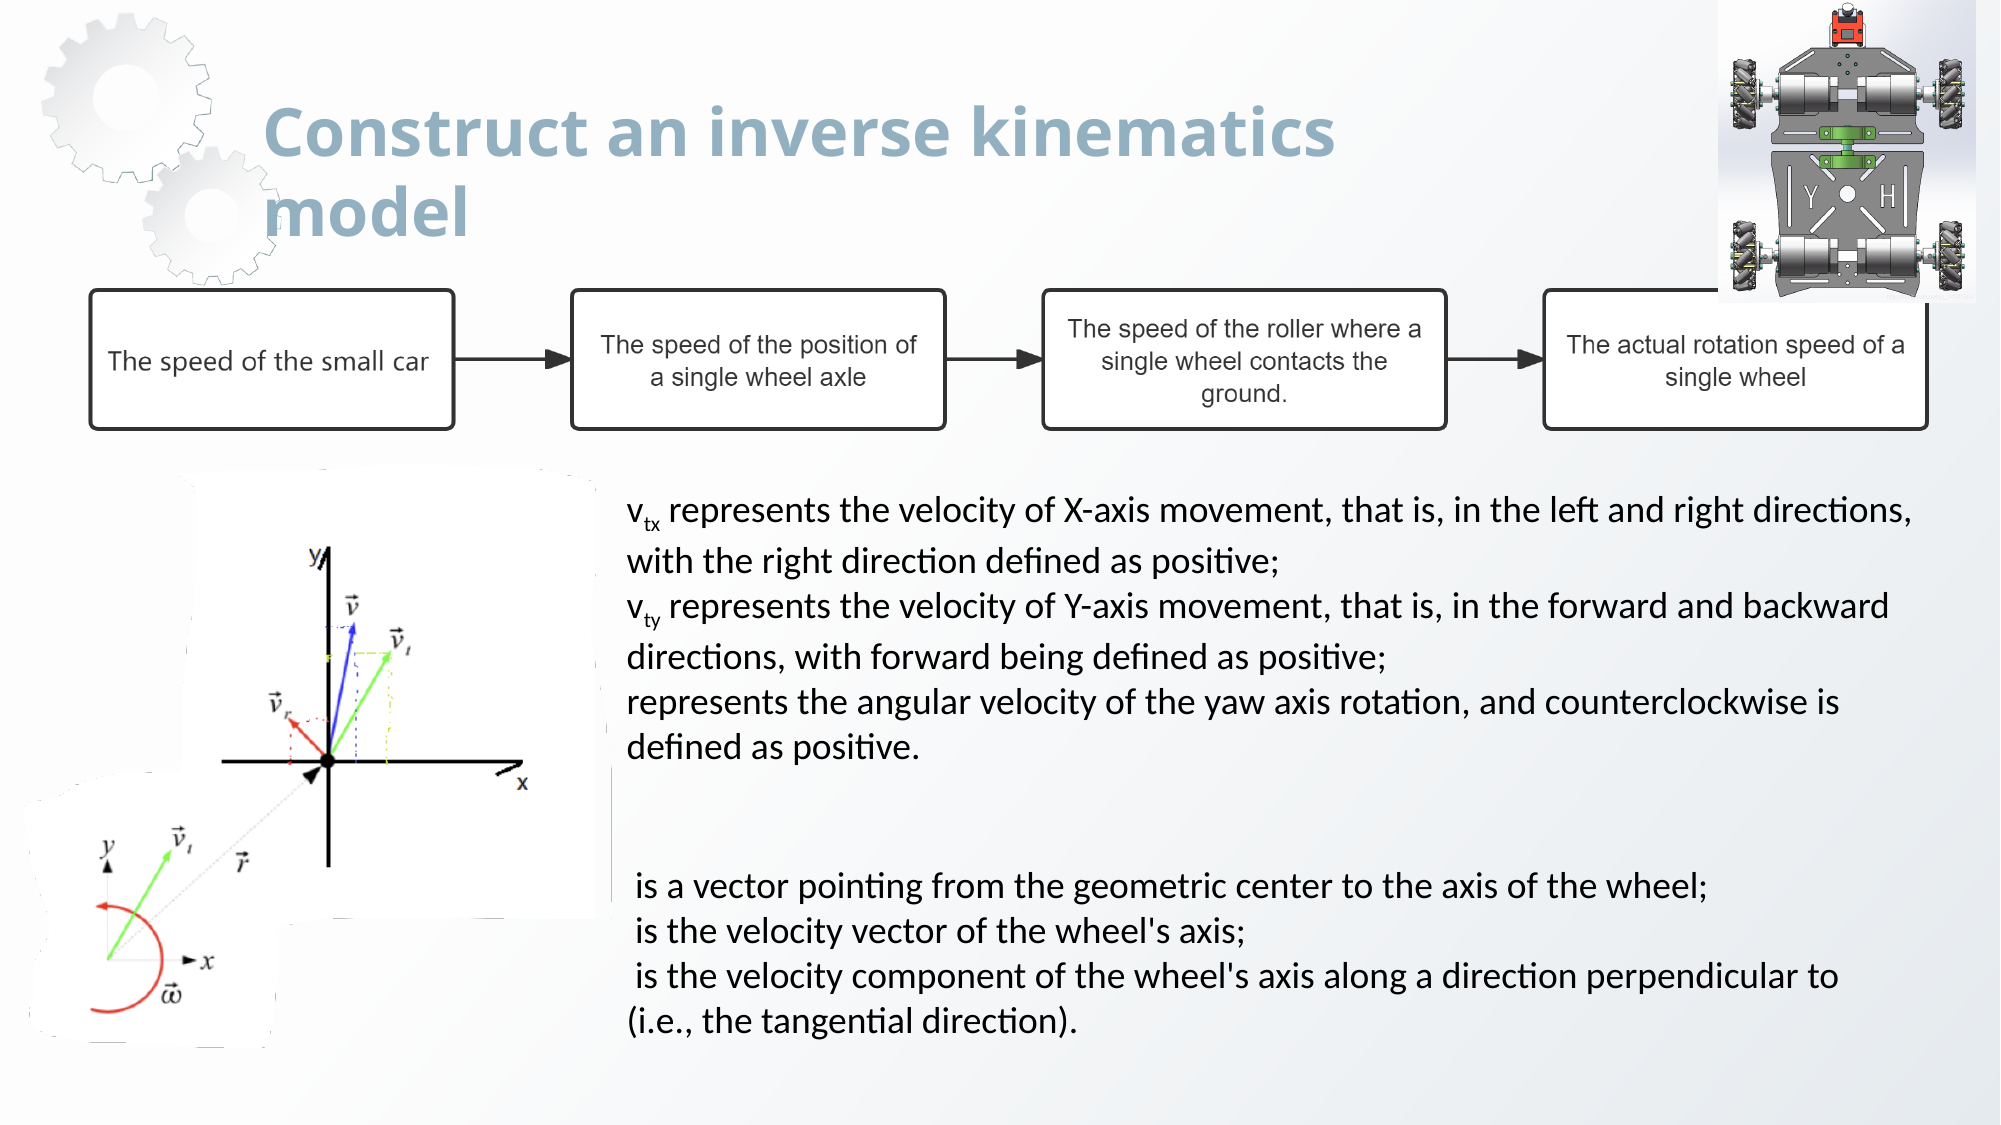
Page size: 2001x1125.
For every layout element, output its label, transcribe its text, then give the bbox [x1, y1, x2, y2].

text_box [41, 12, 282, 240]
text_box Construct an inverse kinematics model [282, 82, 1535, 240]
picture [24, 0, 1976, 1048]
